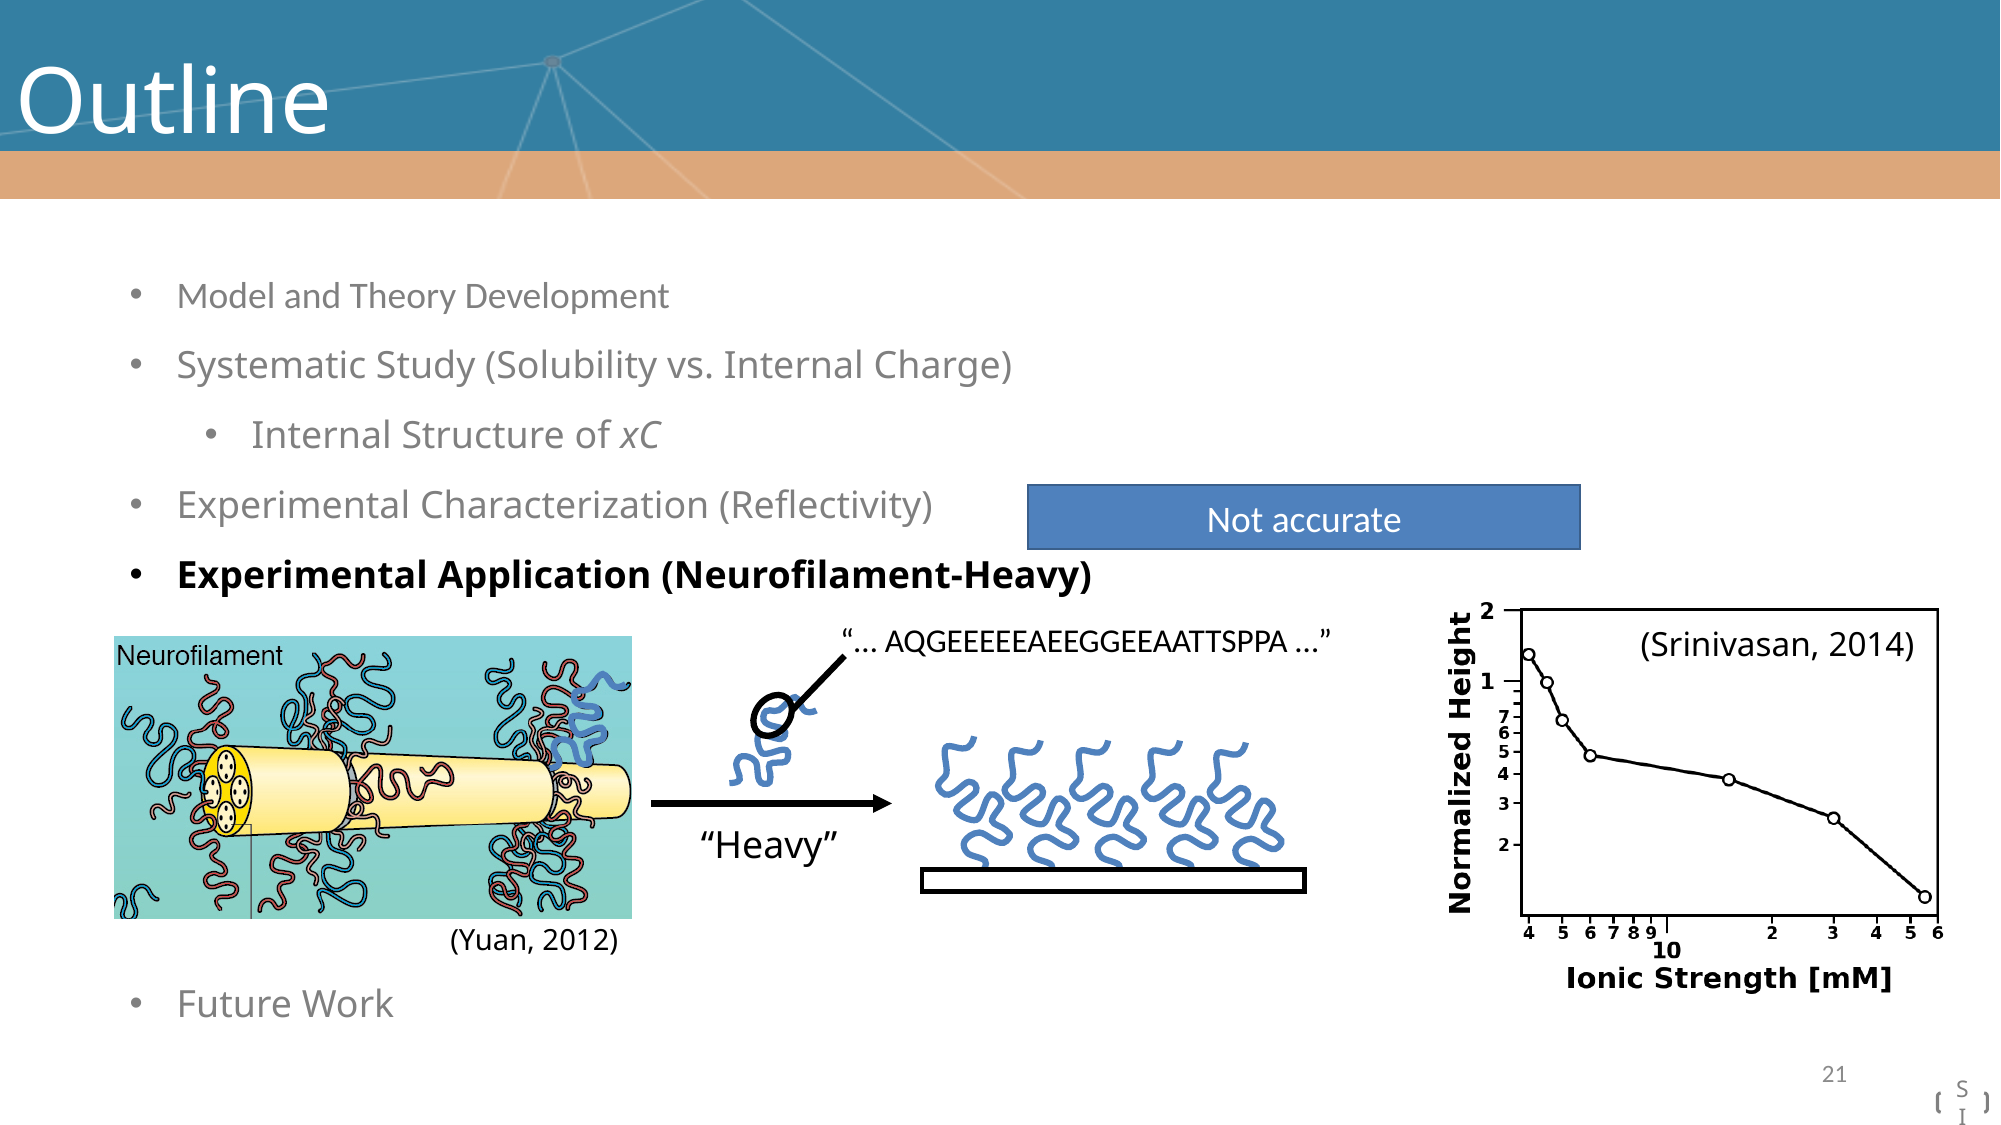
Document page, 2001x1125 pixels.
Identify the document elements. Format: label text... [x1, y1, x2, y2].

text_box [752, 693, 793, 737]
text_box “… AQGEEEEEAEEGGEEAATTSPPA …” [825, 612, 1367, 667]
text_box (Yuan, 2012) [398, 914, 634, 964]
picture [0, 151, 2000, 199]
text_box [1443, 596, 1958, 999]
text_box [791, 655, 845, 711]
text_box Future Work [114, 972, 1086, 1033]
slide_number 21 [1412, 1042, 1863, 1103]
picture [114, 636, 632, 919]
text_box “Heavy” [686, 813, 853, 874]
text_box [922, 743, 1305, 892]
picture [114, 897, 124, 919]
text_box [729, 711, 817, 785]
title Outline [0, 22, 1725, 151]
text_box Model and Theory Development Systematic Study (Solubility vs. Internal Charge) Internal Structure of xC Experimental Characterization (Reflectivity) Experimental Application (Neurofilament-Heavy) [114, 263, 1135, 604]
text_box Not accurate [1027, 484, 1581, 550]
